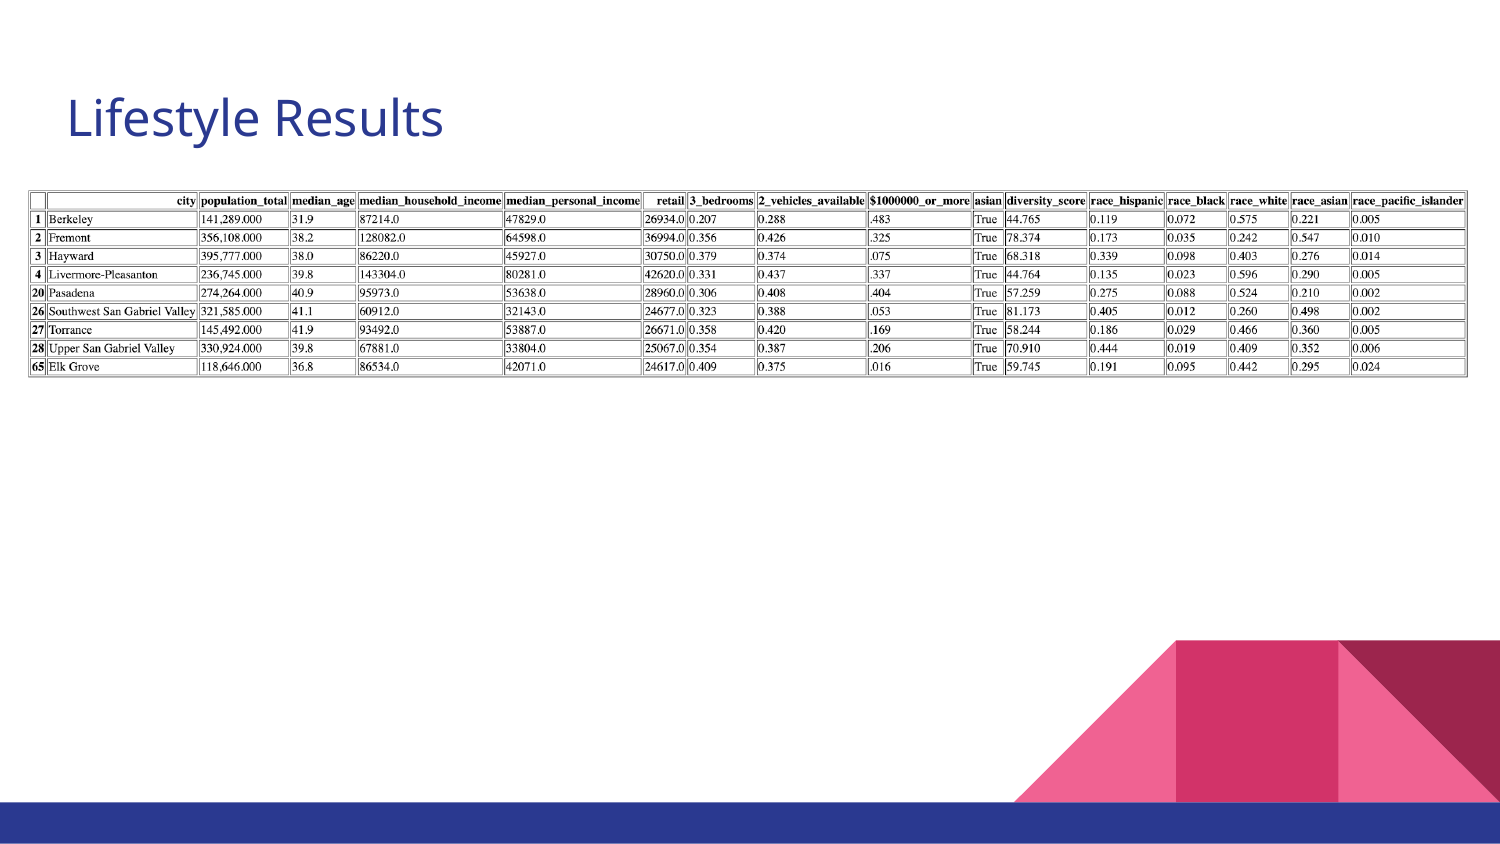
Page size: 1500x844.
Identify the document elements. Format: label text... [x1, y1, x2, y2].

picture [24, 186, 1476, 389]
title Lifestyle Results [51, 67, 1449, 167]
